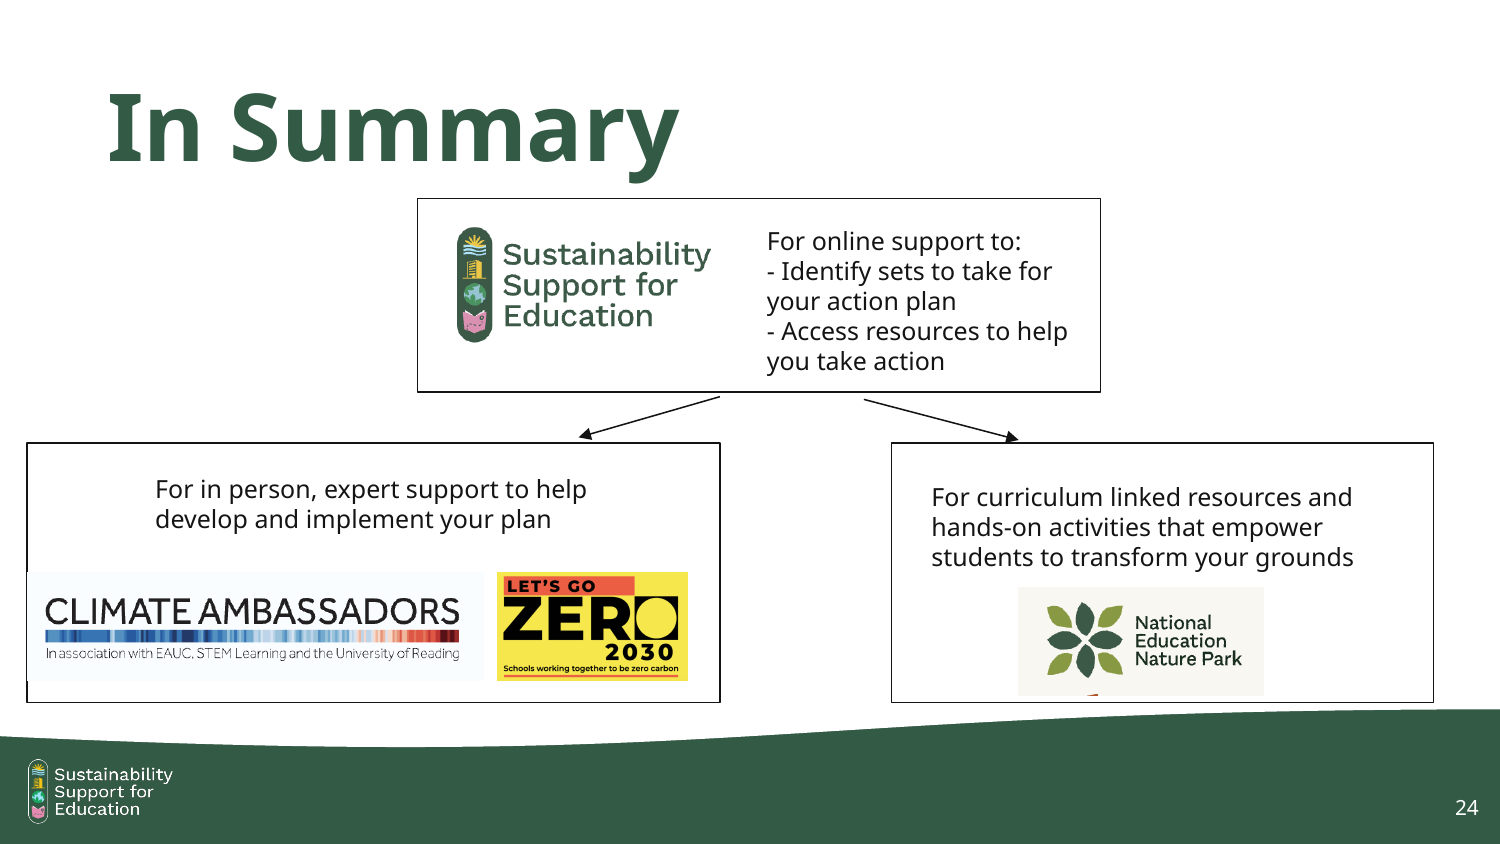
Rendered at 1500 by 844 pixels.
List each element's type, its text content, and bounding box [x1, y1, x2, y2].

text_box [891, 442, 1434, 703]
title In Summary [107, 52, 1198, 193]
text_box [417, 198, 1101, 393]
picture [497, 571, 689, 681]
text_box For in person, expert support to help develop and implement your plan [140, 458, 633, 549]
picture [1018, 587, 1264, 697]
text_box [578, 396, 721, 438]
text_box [863, 399, 1019, 441]
picture [418, 210, 719, 362]
text_box [27, 442, 720, 703]
text_box For curriculum linked resources and hands-on activities that empower students to transform your grounds [916, 466, 1409, 587]
picture [28, 759, 182, 824]
picture [26, 571, 485, 681]
text_box For online support to: - Identify sets to take for your action plan - Access resources to help you take action [751, 210, 1110, 391]
